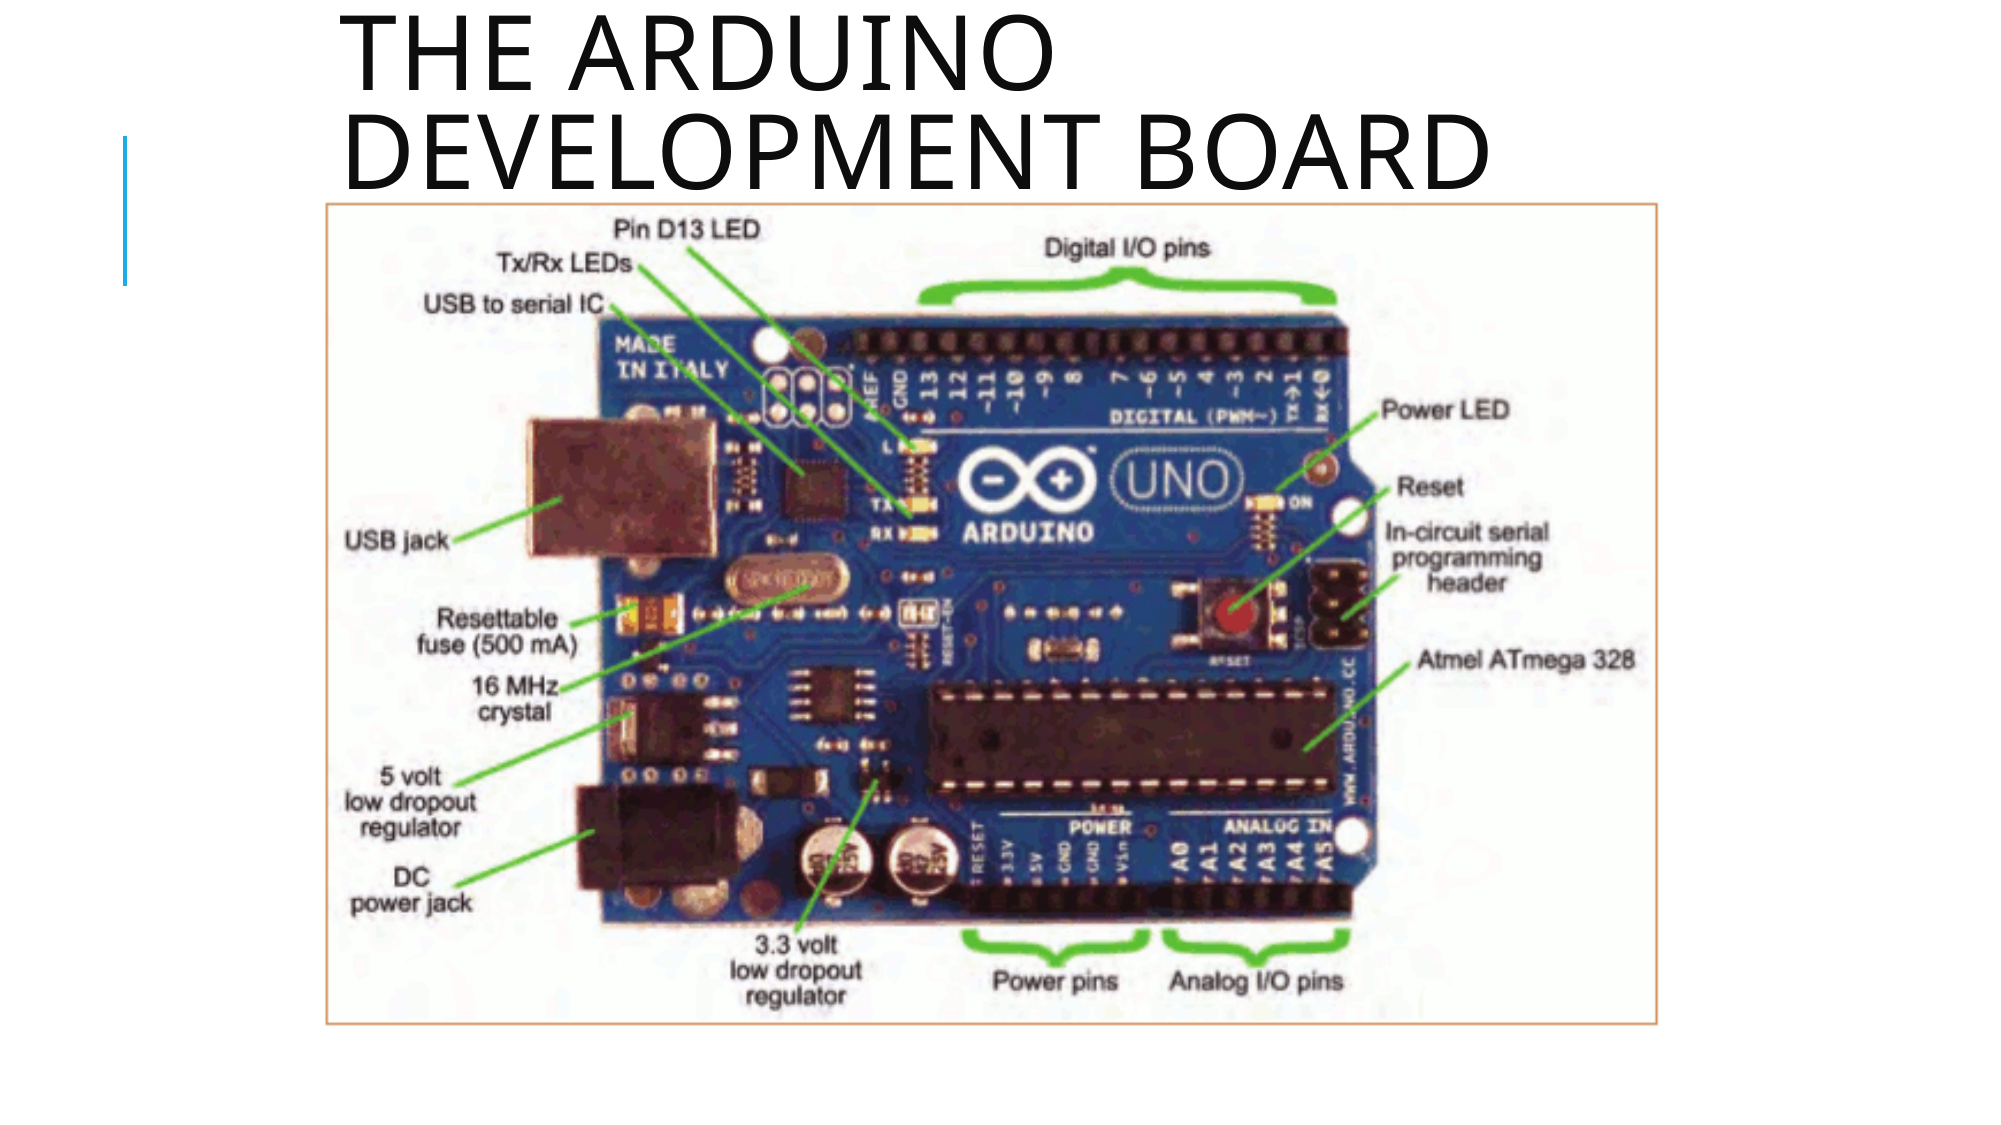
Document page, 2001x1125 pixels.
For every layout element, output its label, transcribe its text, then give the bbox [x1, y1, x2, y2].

title The Arduino Development Board [324, 16, 1675, 204]
picture [324, 199, 1663, 1028]
